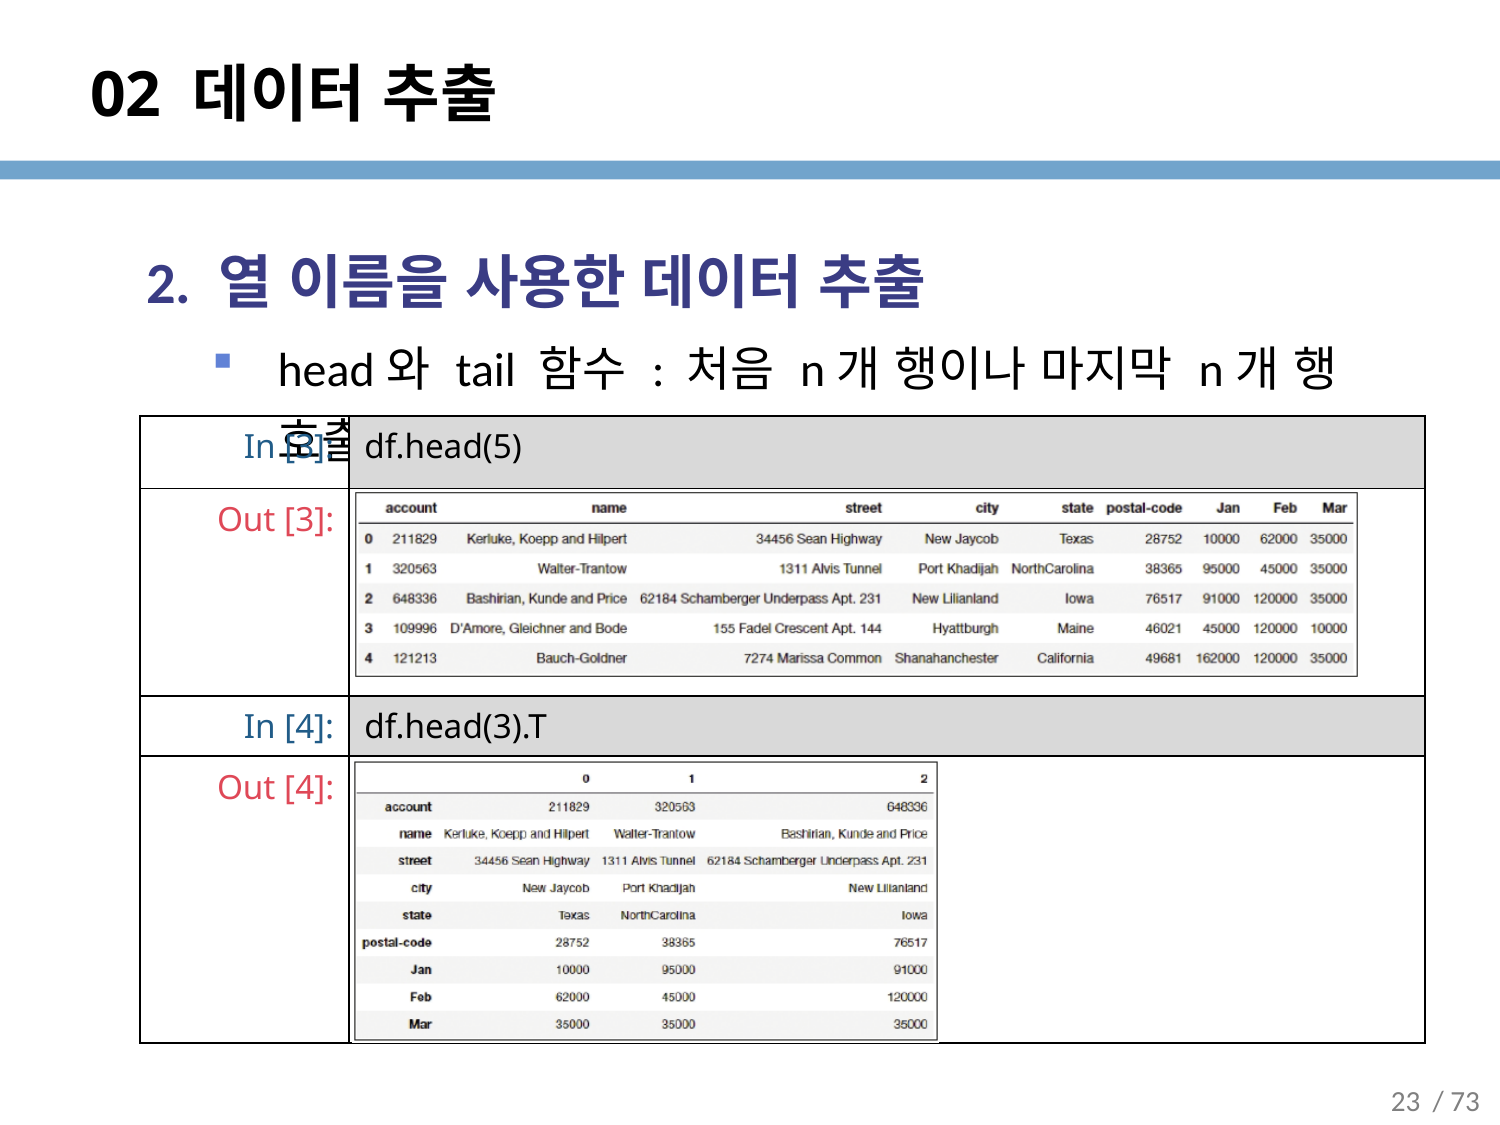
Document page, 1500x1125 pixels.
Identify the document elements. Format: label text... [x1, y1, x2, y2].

table_cell df.head(3).T [350, 697, 1424, 755]
title 02 데이터 추출 [75, 45, 1250, 139]
text_box 23 [1352, 1070, 1459, 1125]
table_header In [3]: [141, 417, 348, 488]
table_header df.head(5) [350, 417, 1424, 488]
table_cell In [4]: [141, 697, 348, 755]
picture [352, 757, 940, 1044]
table_cell [942, 757, 1424, 1042]
table_cell [350, 489, 1424, 695]
table_cell Out [4]: [141, 757, 348, 1042]
text_box / 73 [1459, 1070, 1500, 1125]
picture [352, 489, 1361, 679]
table_cell Out [3]: [141, 489, 348, 695]
list 2. 열 이름을 사용한 데이터 추출 head와 tail 함수 : 처음 n개 행이나 마지막 n개 행 호출 [75, 219, 1446, 1066]
